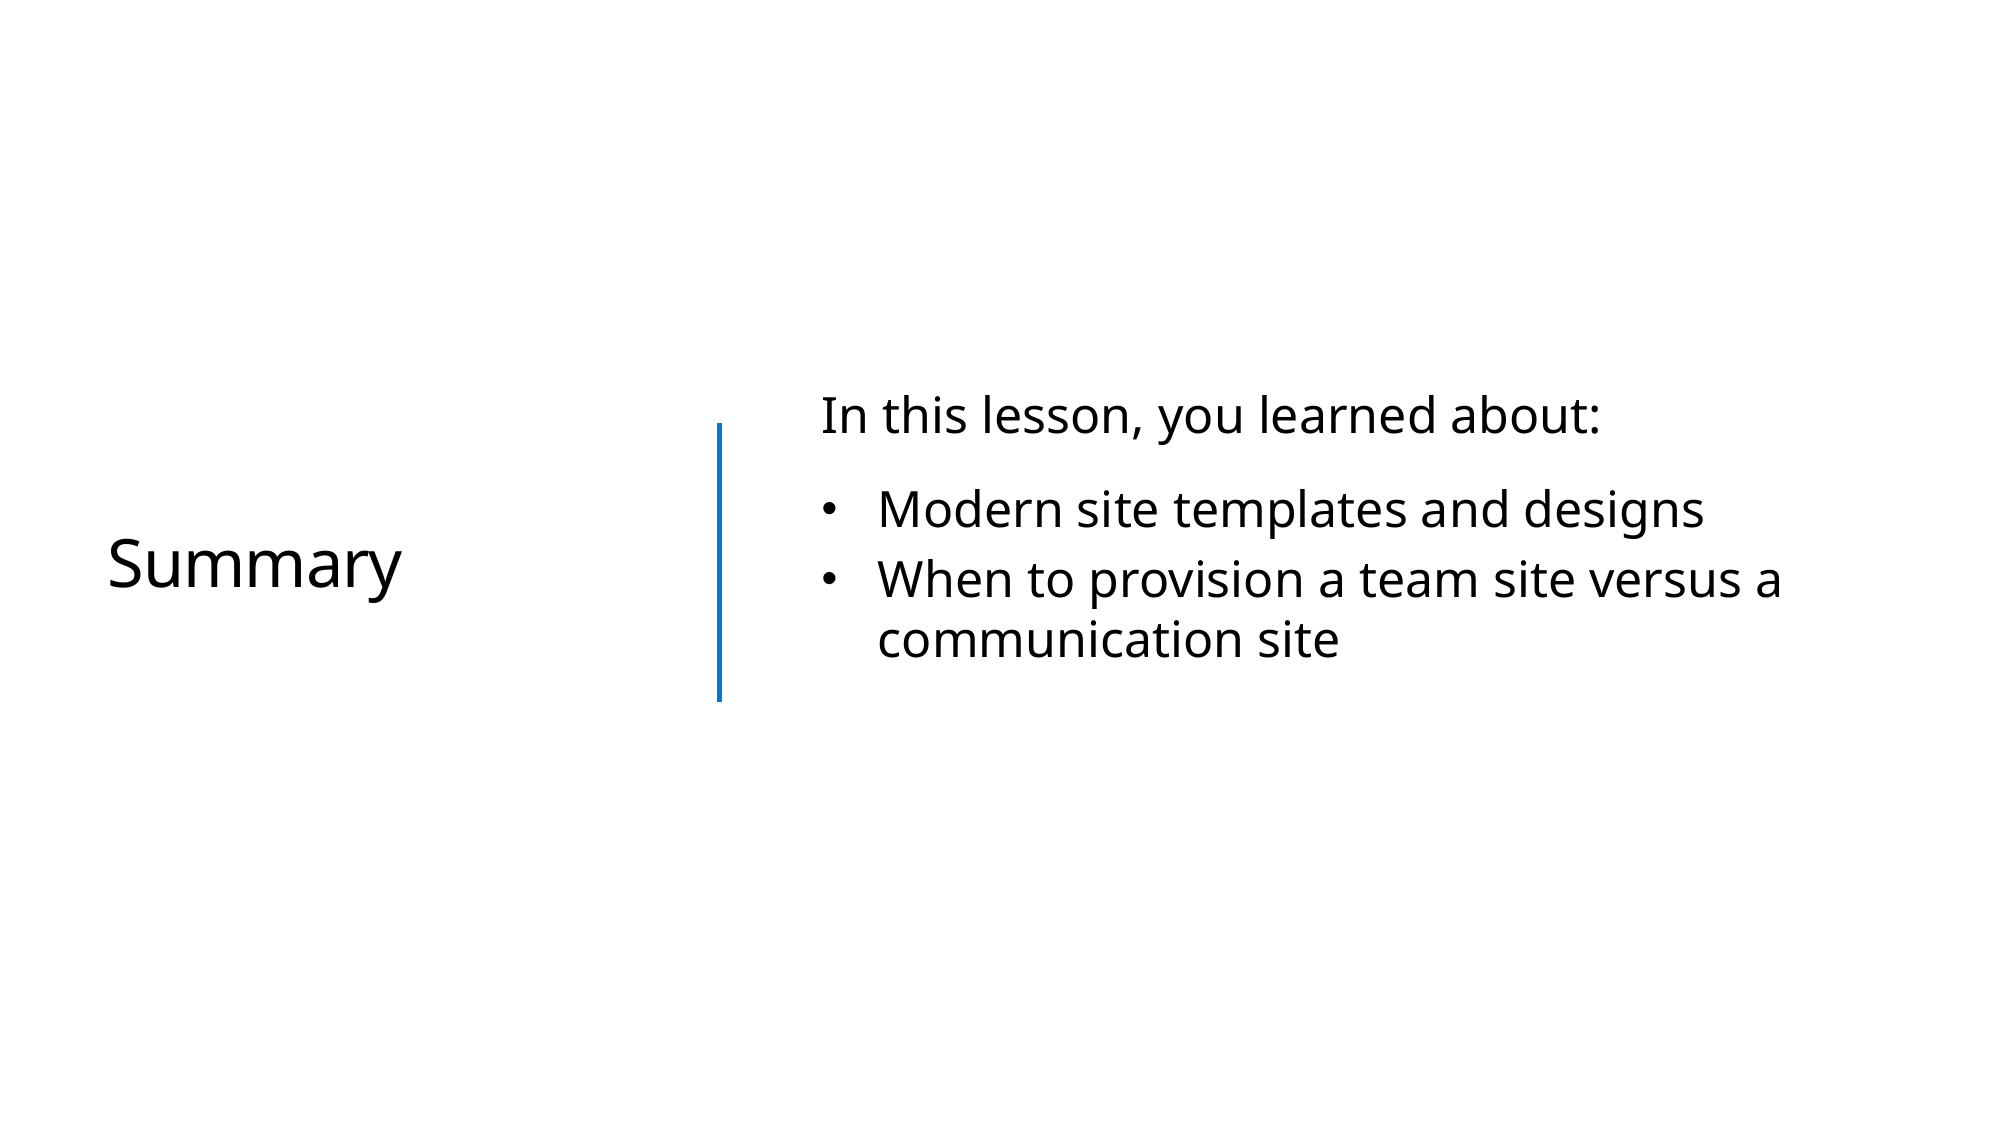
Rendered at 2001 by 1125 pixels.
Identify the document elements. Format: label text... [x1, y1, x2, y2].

list In this lesson, you learned about: Modern site templates and designs When to provision a team site versus a communication site [821, 103, 1893, 1022]
title Summary [107, 103, 619, 1022]
